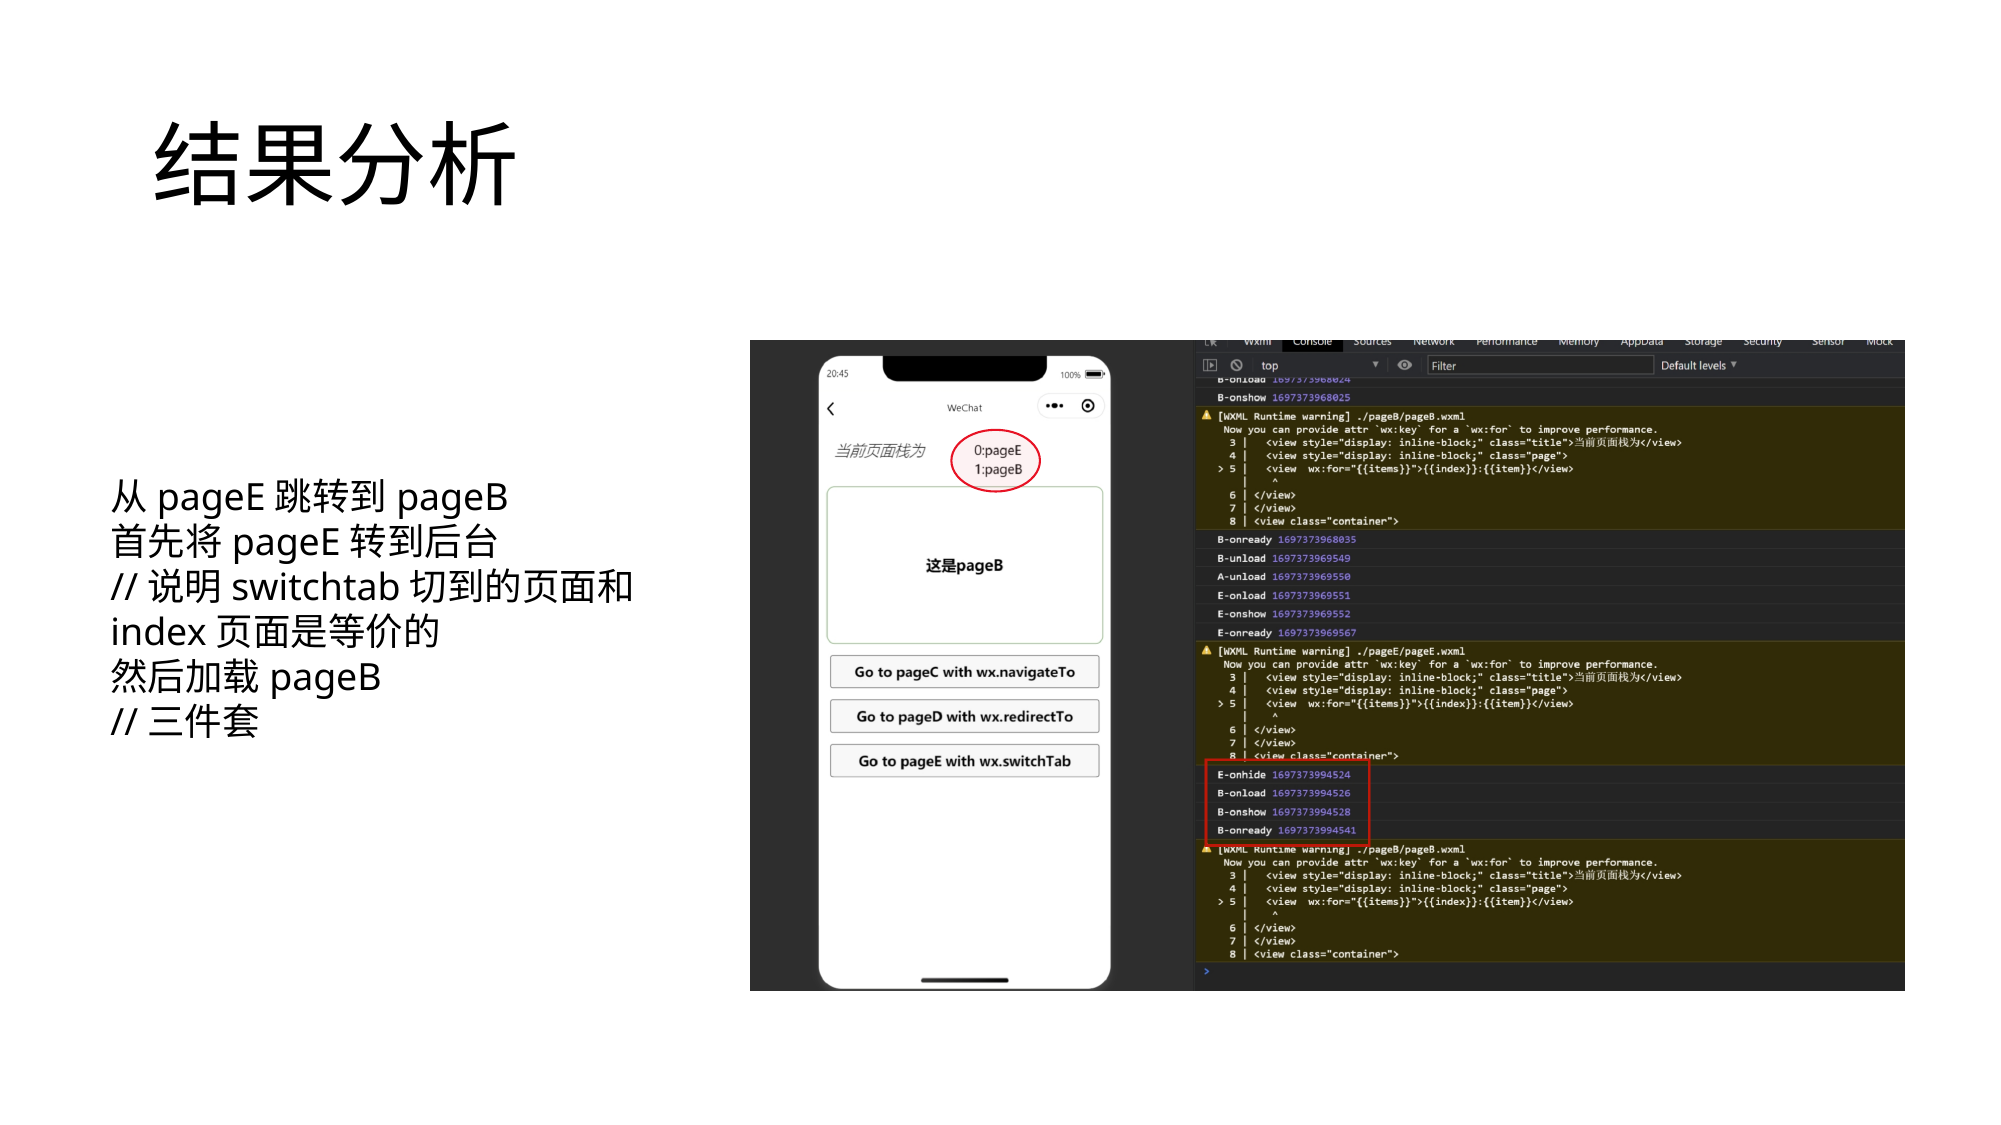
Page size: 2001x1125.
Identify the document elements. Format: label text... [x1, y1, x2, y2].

title 结果分析 [137, 59, 1863, 278]
text_box 从pageE跳转到pageB 首先将pageE转到后台 //说明switchtab切到的页面和index页面是等价的 然后加载pageB //三件套 [95, 465, 723, 751]
picture [749, 340, 1905, 991]
